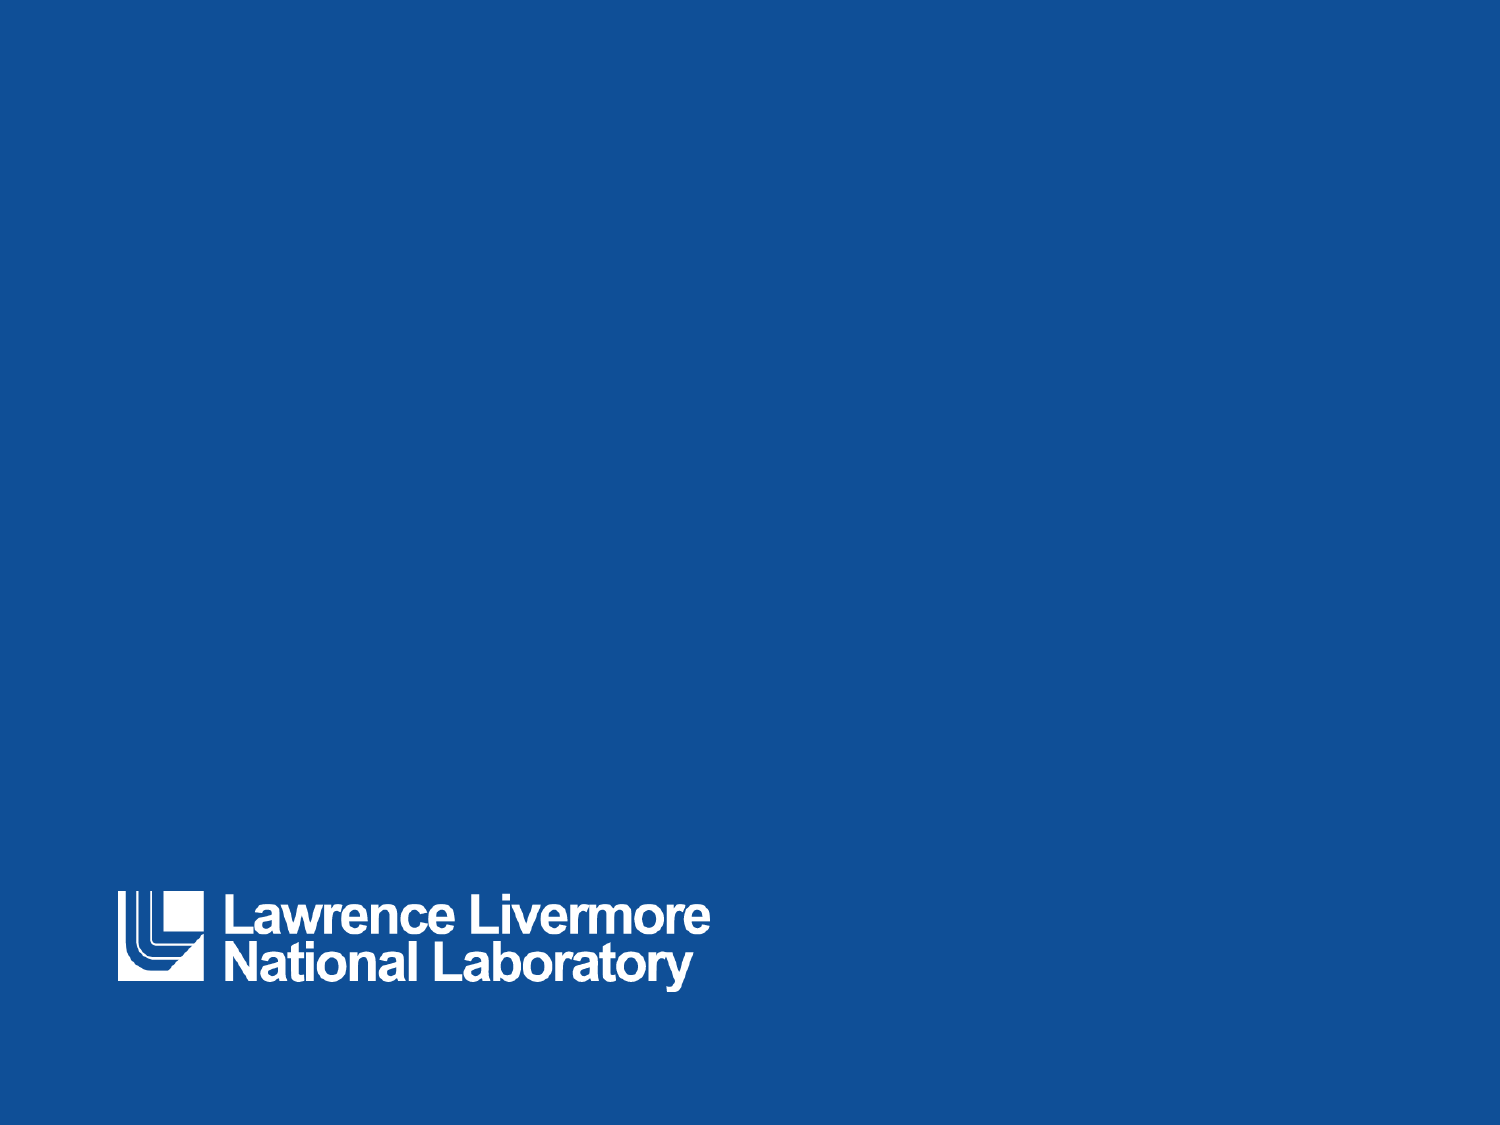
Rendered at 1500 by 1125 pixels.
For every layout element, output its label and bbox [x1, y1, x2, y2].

picture [118, 891, 710, 992]
